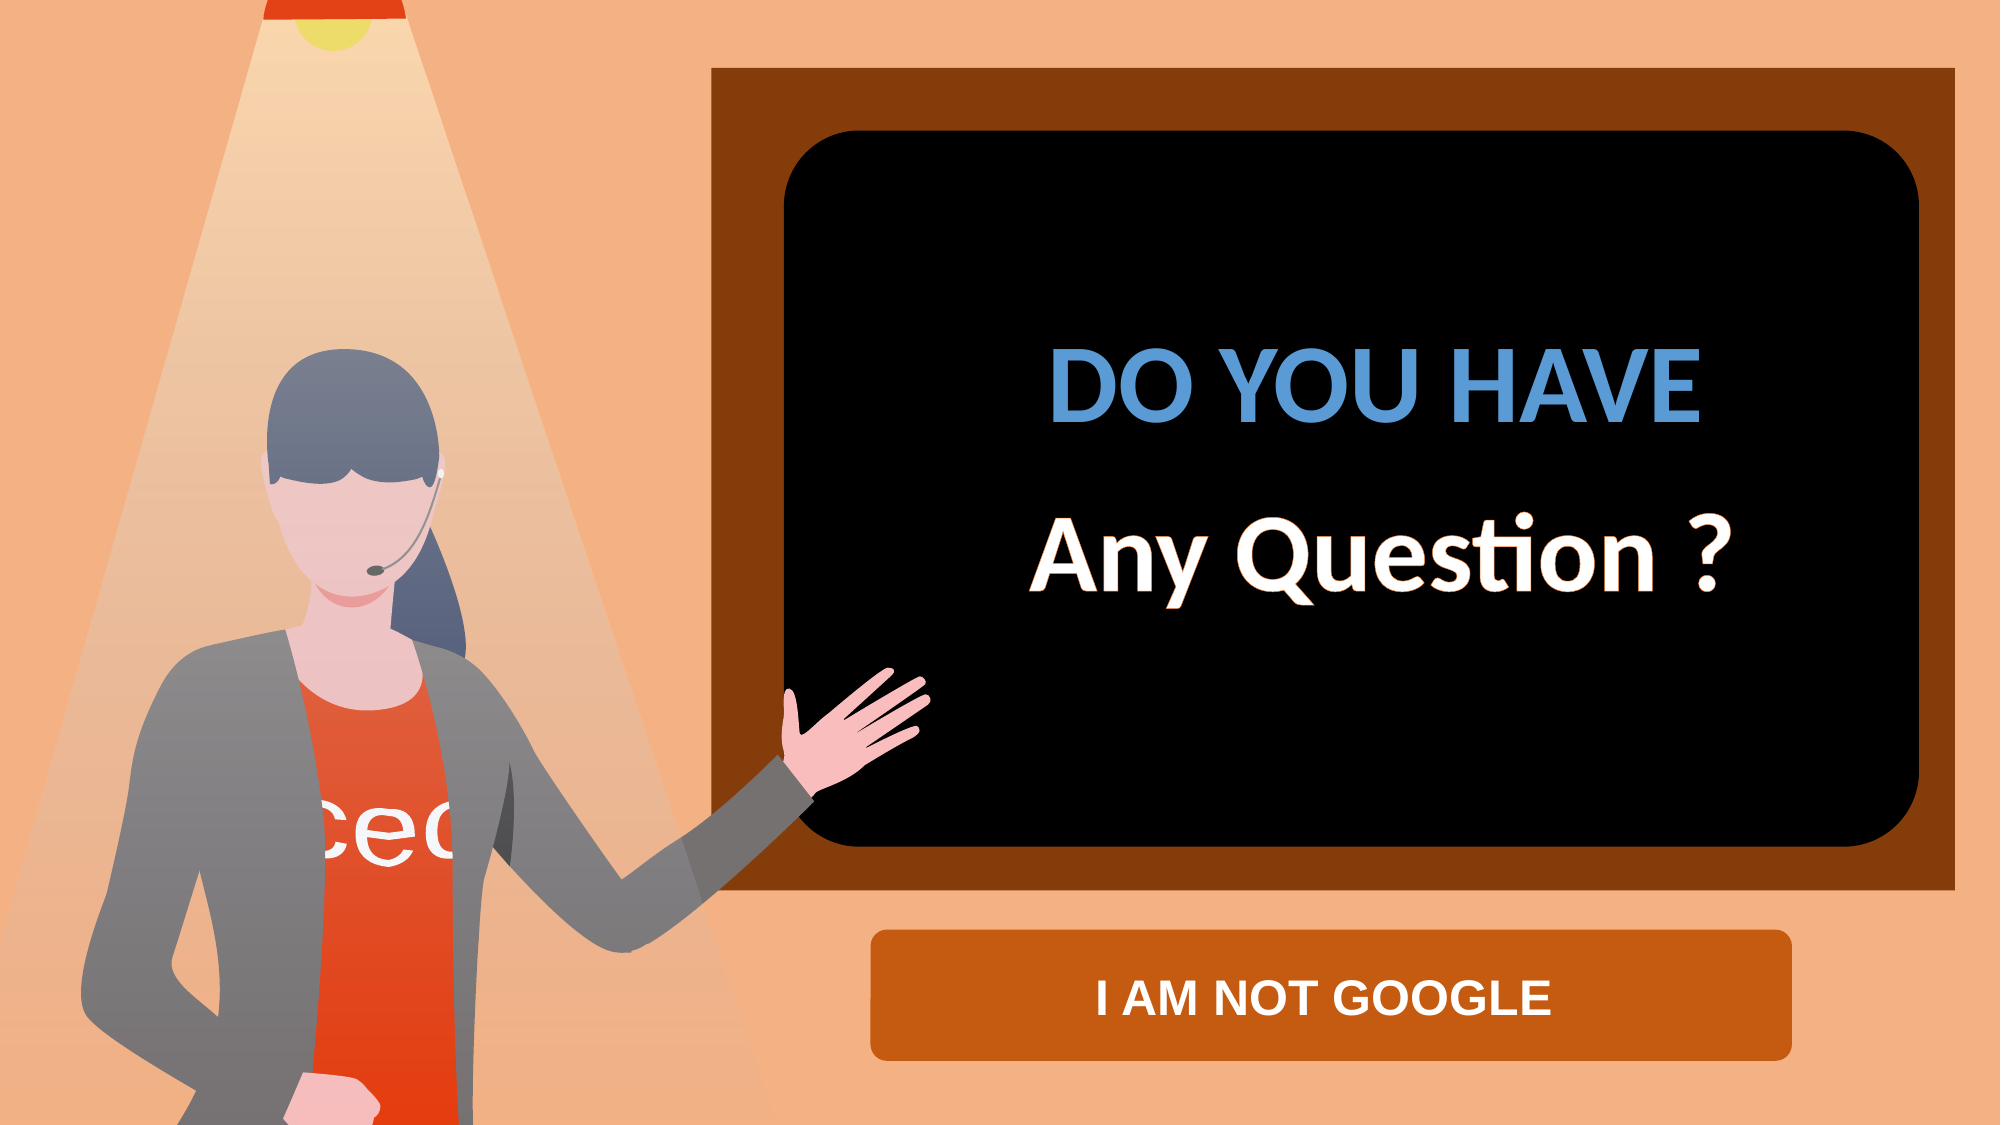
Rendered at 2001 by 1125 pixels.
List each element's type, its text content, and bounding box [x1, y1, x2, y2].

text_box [0, 0, 784, 1125]
text_box I AM NOT GOOGLE [869, 928, 1794, 1062]
text_box DO YOU HAVE [1032, 302, 1720, 453]
text_box [784, 129, 1921, 848]
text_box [784, 787, 978, 952]
text_box Any Question ? [1013, 470, 1752, 621]
text_box [784, 67, 1956, 891]
